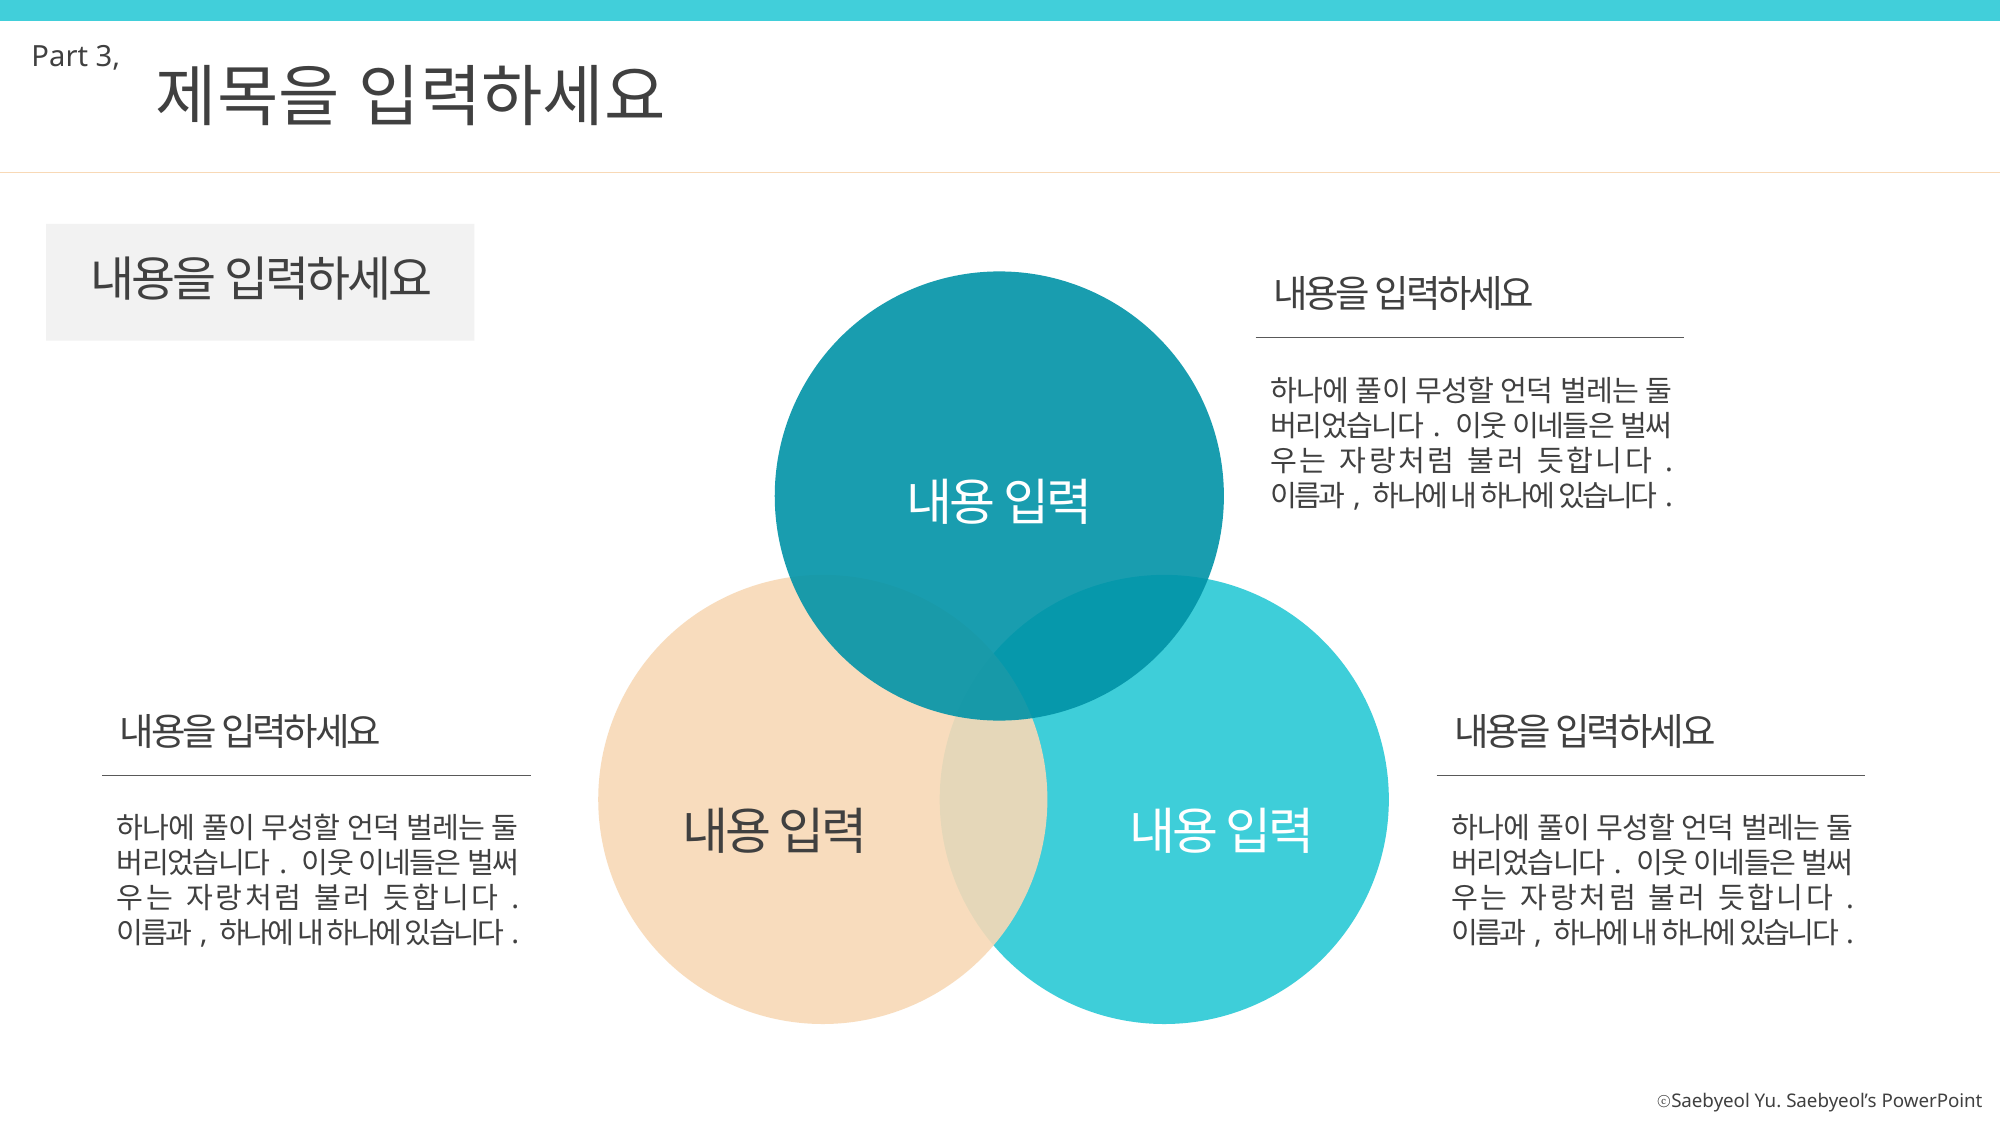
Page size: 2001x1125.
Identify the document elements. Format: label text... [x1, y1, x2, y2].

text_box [102, 700, 531, 960]
text_box 제목을 입력하세요 [140, 46, 682, 142]
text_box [1255, 263, 1685, 522]
text_box [773, 270, 1225, 722]
text_box 내용 입력 [1114, 791, 1330, 867]
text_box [1436, 700, 1866, 959]
text_box Part 3, [16, 29, 300, 80]
text_box 내용 입력 [891, 463, 1107, 538]
text_box [0, 0, 2000, 22]
text_box [597, 576, 1049, 1026]
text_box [45, 223, 475, 341]
text_box 내용 입력 [667, 791, 883, 867]
text_box [994, 578, 1390, 1026]
